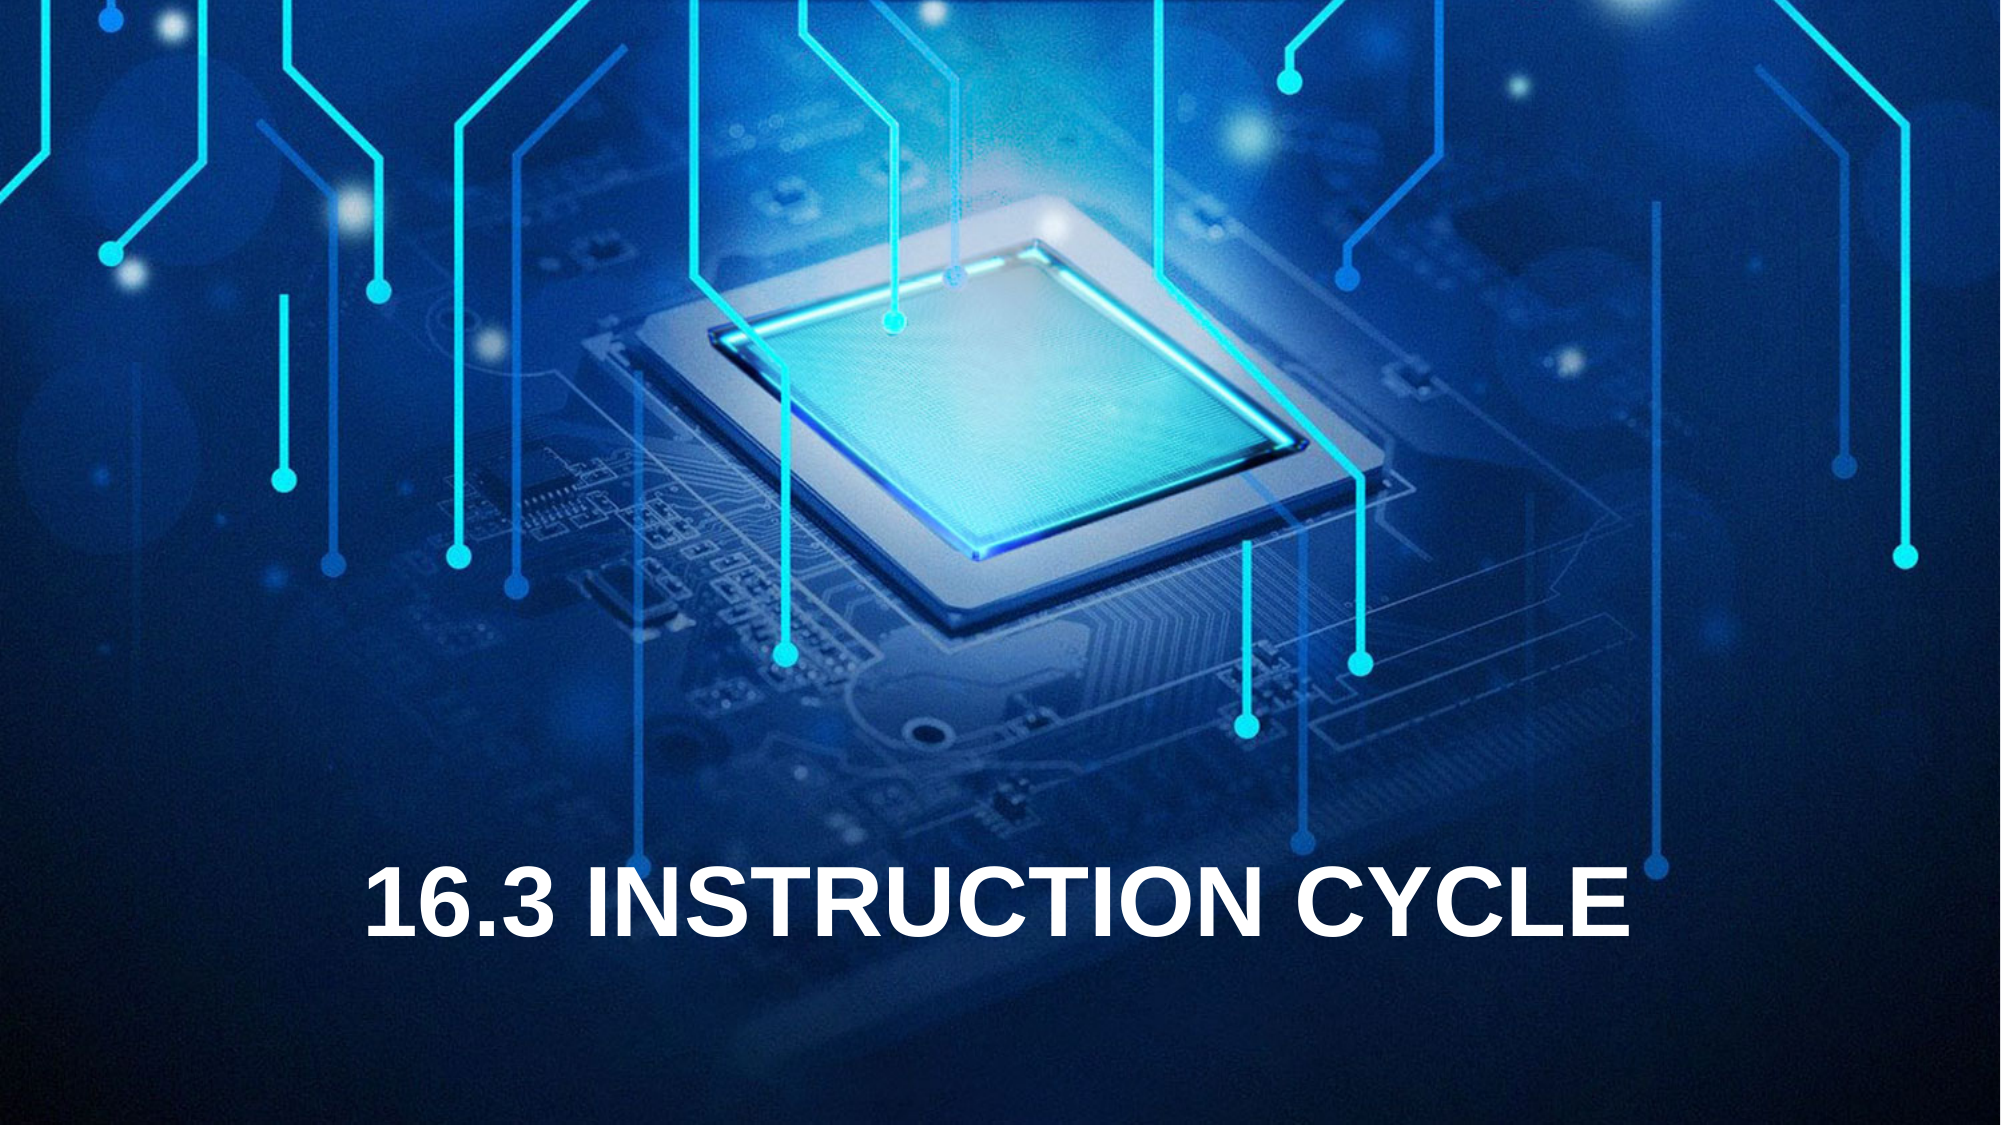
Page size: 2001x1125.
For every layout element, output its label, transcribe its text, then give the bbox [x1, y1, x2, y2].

text_box 16.3 INSTRUCTION CYCLE [0, 828, 1999, 964]
picture [0, 0, 2001, 1125]
